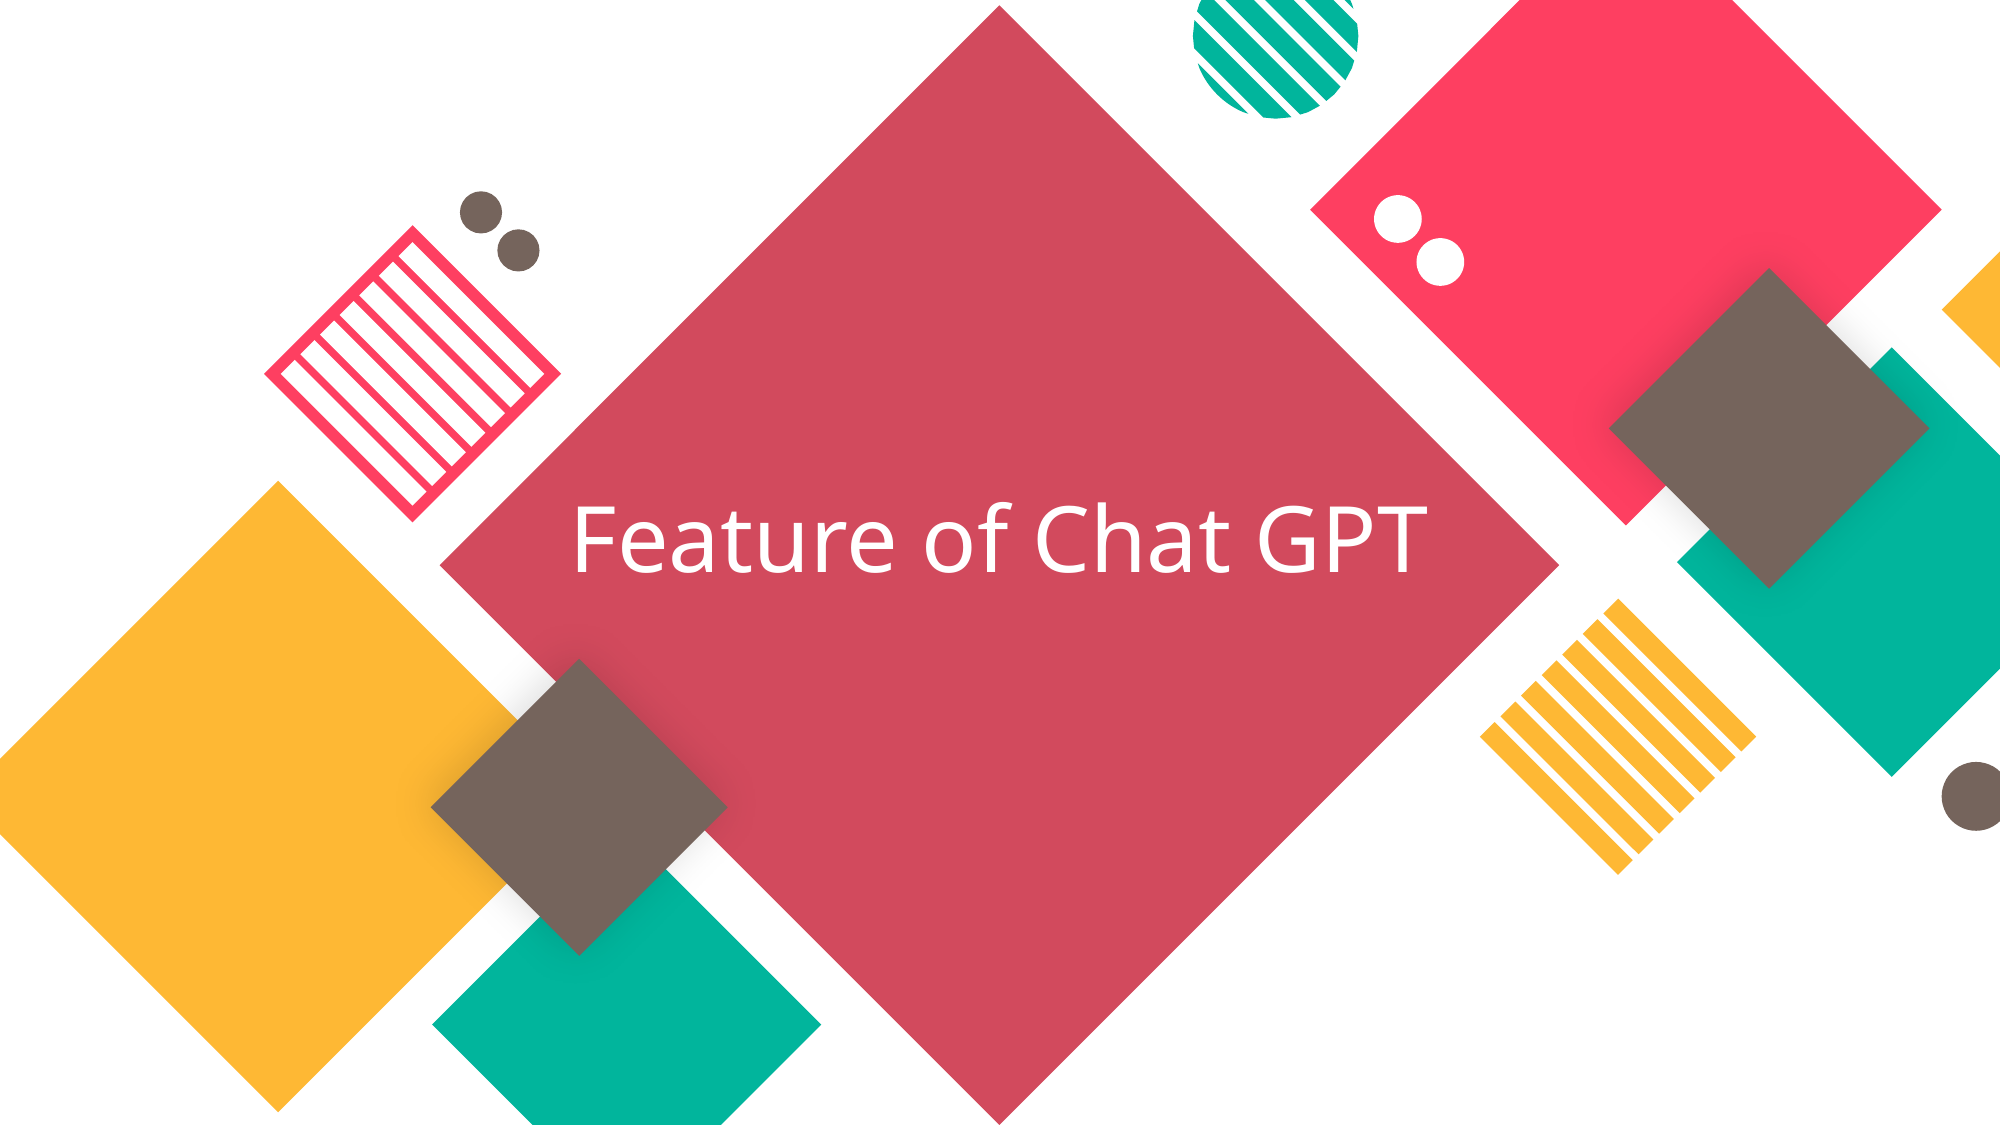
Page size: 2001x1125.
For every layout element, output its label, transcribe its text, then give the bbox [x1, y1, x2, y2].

text_box [1675, 345, 2000, 779]
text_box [1941, 689, 2000, 831]
text_box [1607, 266, 1931, 591]
text_box [1940, 249, 2000, 370]
text_box [1303, 0, 1360, 55]
text_box [430, 878, 823, 1125]
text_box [1373, 195, 1465, 286]
text_box [0, 493, 501, 1114]
text_box [1223, 0, 1343, 103]
text_box [438, 3, 1561, 1125]
text_box [1308, 0, 1944, 527]
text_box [264, 225, 562, 523]
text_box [1520, 639, 1716, 835]
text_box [459, 191, 540, 272]
text_box [429, 657, 730, 958]
text_box [1195, 0, 1322, 116]
text_box Feature of Chat GPT [555, 473, 1444, 599]
text_box [1191, 17, 1294, 120]
text_box [1263, 0, 1356, 82]
